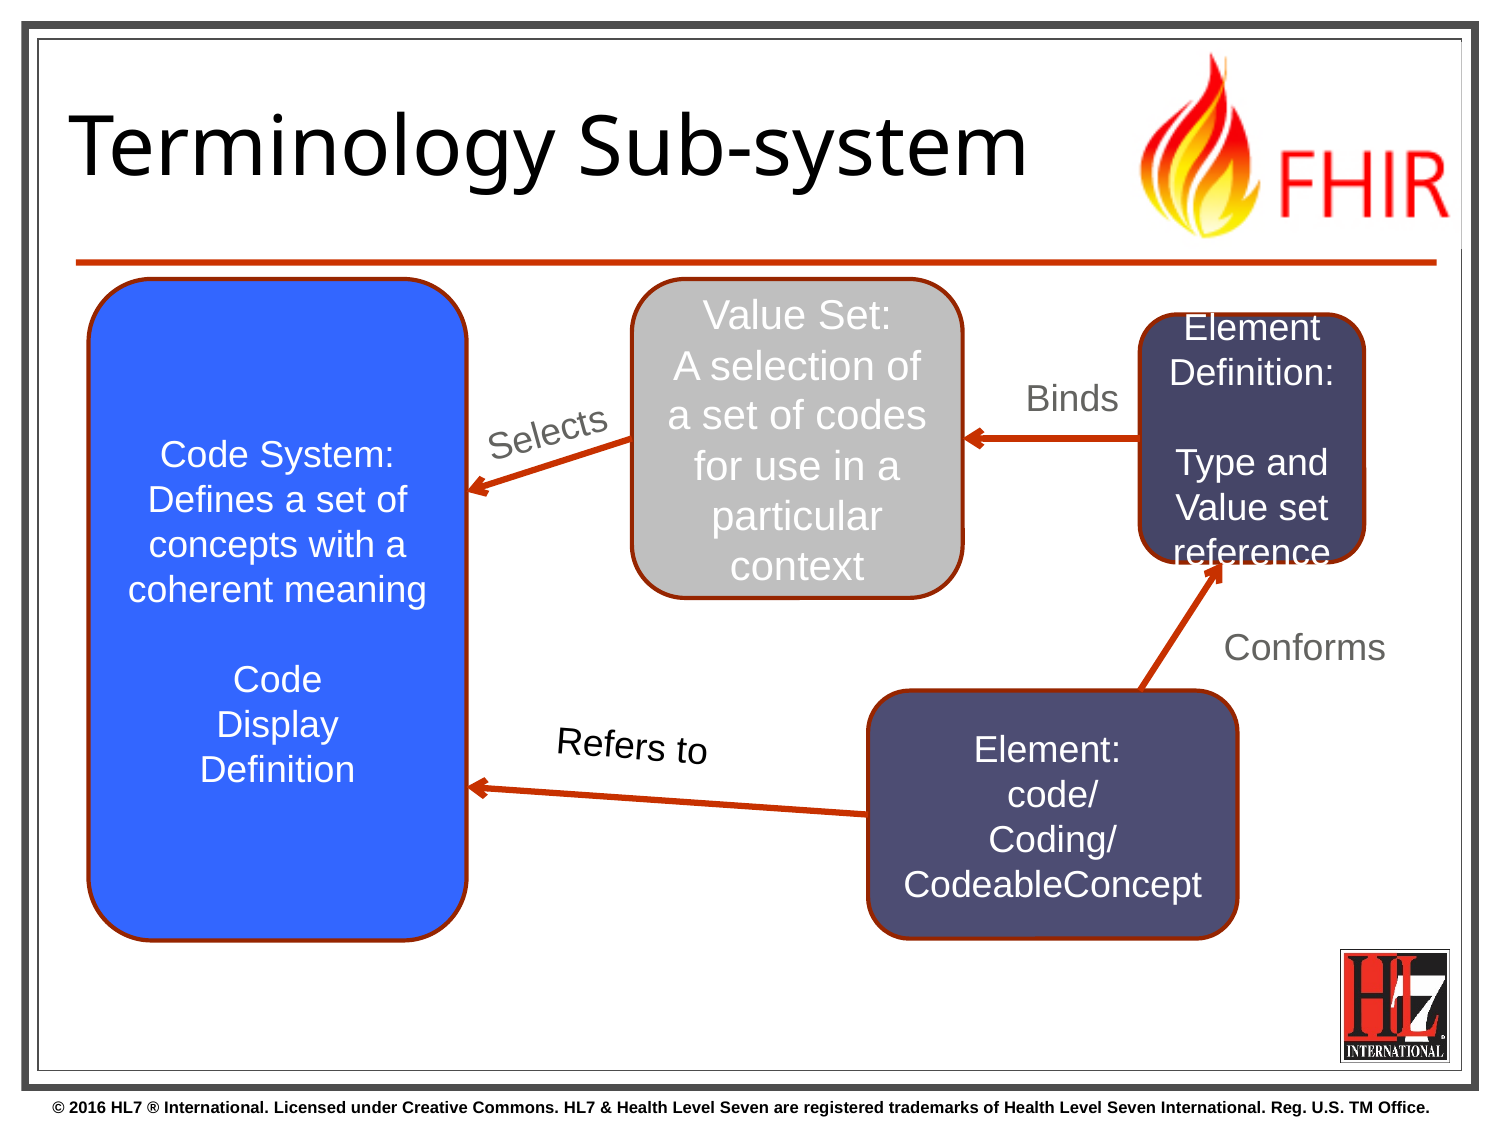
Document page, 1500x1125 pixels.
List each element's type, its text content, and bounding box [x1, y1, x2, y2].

picture [1128, 42, 1462, 249]
text_box Value Set: A selection of a set of codes for use in a particular context [629, 276, 965, 601]
text_box Refers to [539, 707, 726, 782]
text_box Binds [1010, 367, 1134, 427]
title Terminology Sub-system [53, 54, 1128, 249]
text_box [466, 786, 869, 815]
text_box Element Definition: Type and Value set reference [1137, 312, 1367, 565]
text_box Code System: Defines a set of concepts with a coherent meaning Code Display Definition [86, 276, 469, 943]
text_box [466, 438, 632, 492]
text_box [1139, 562, 1223, 691]
picture [1340, 949, 1450, 1063]
text_box Element: code/ Coding/ CodeableConcept [866, 688, 1240, 941]
text_box Selects [465, 381, 628, 436]
text_box Conforms [1227, 615, 1401, 676]
